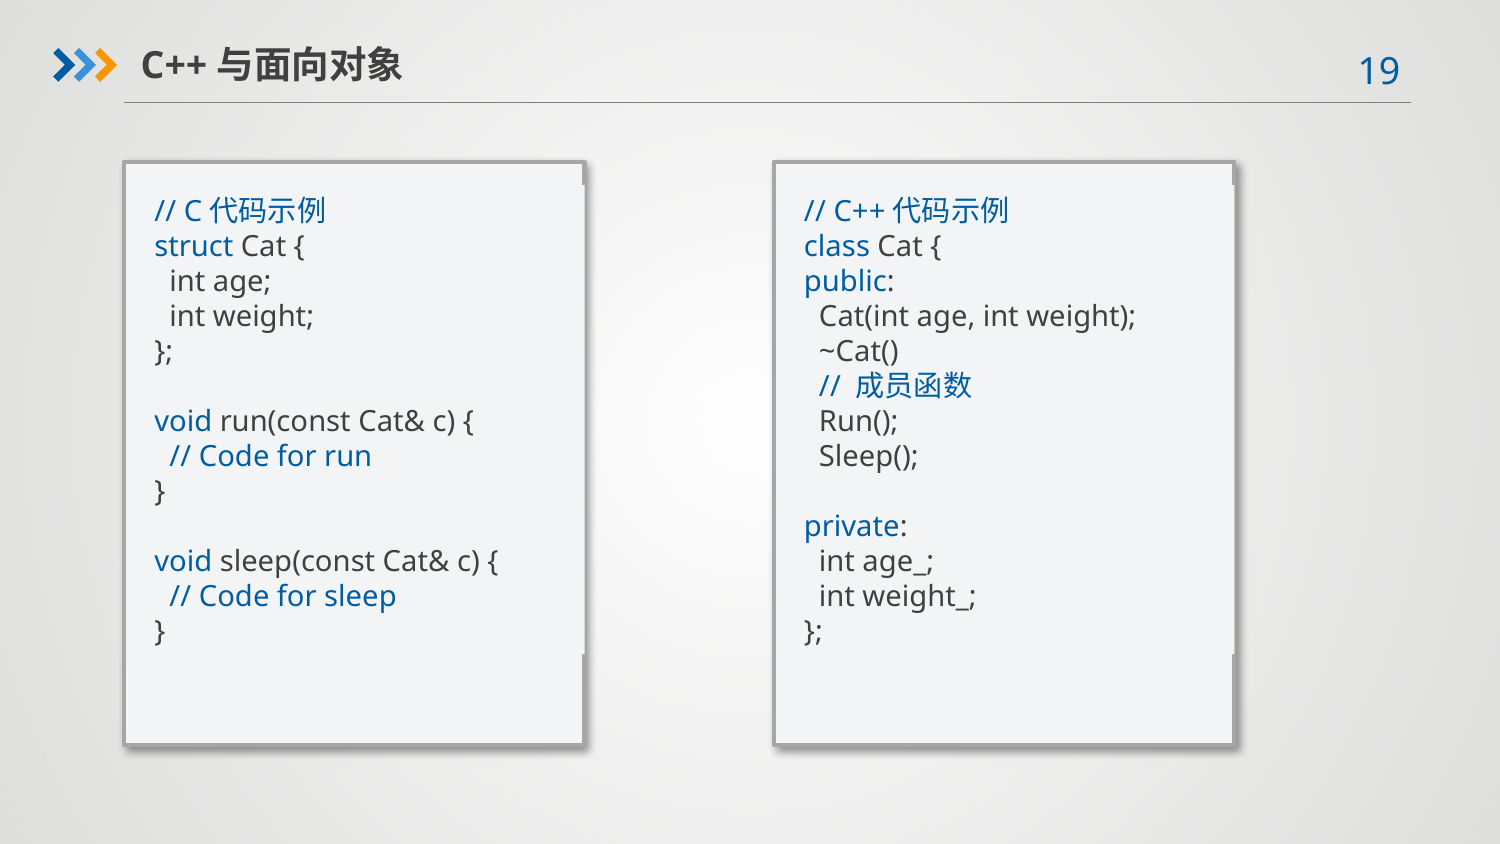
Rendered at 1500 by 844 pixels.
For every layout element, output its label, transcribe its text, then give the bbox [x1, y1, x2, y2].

text_box C++与面向对象 [140, 32, 491, 95]
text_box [773, 161, 1235, 746]
picture [0, 0, 1500, 844]
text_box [123, 161, 585, 746]
